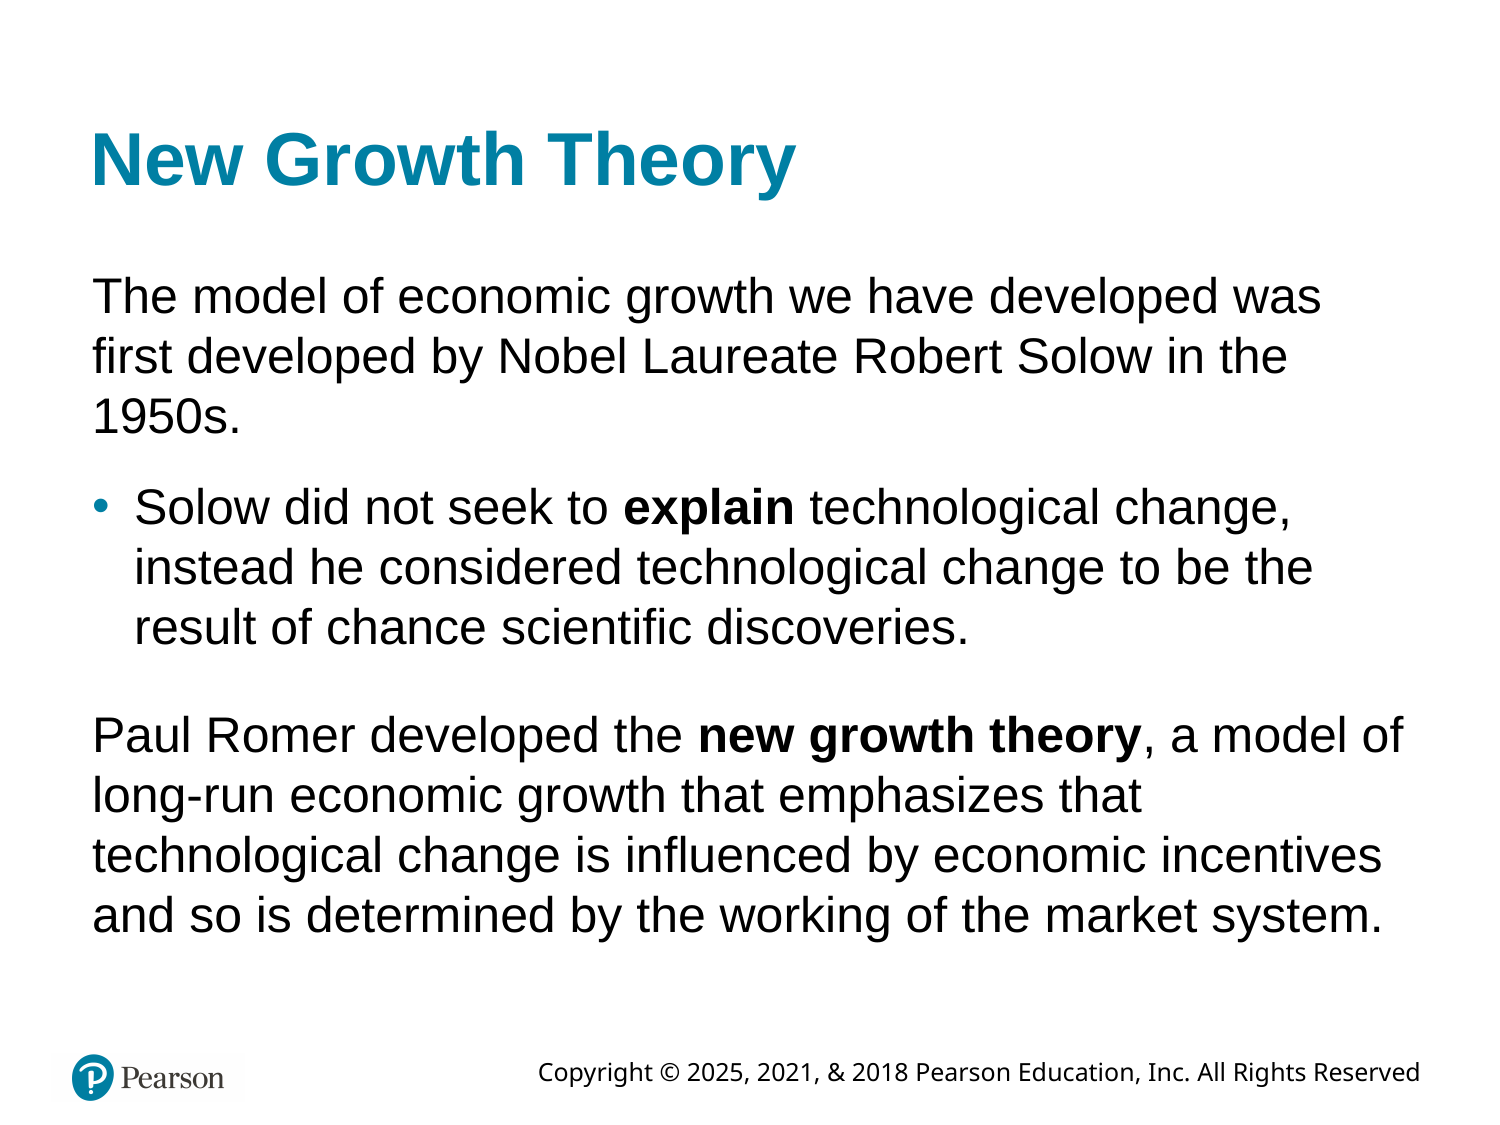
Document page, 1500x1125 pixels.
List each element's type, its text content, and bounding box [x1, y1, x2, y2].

title New Growth Theory [75, 35, 1425, 216]
list The model of economic growth we have developed was first developed by Nobel Laureate Robert Solow in the 1950s. Solow did not seek to explain technological change, instead he considered technological change to be the result of chance scientific discoveries. [77, 248, 1428, 668]
list Paul Romer developed the new growth theory, a model of long-run economic growth that emphasizes that technological change is influenced by economic incentives and so is determined by the working of the market system. [76, 687, 1430, 988]
picture [51, 1053, 245, 1102]
